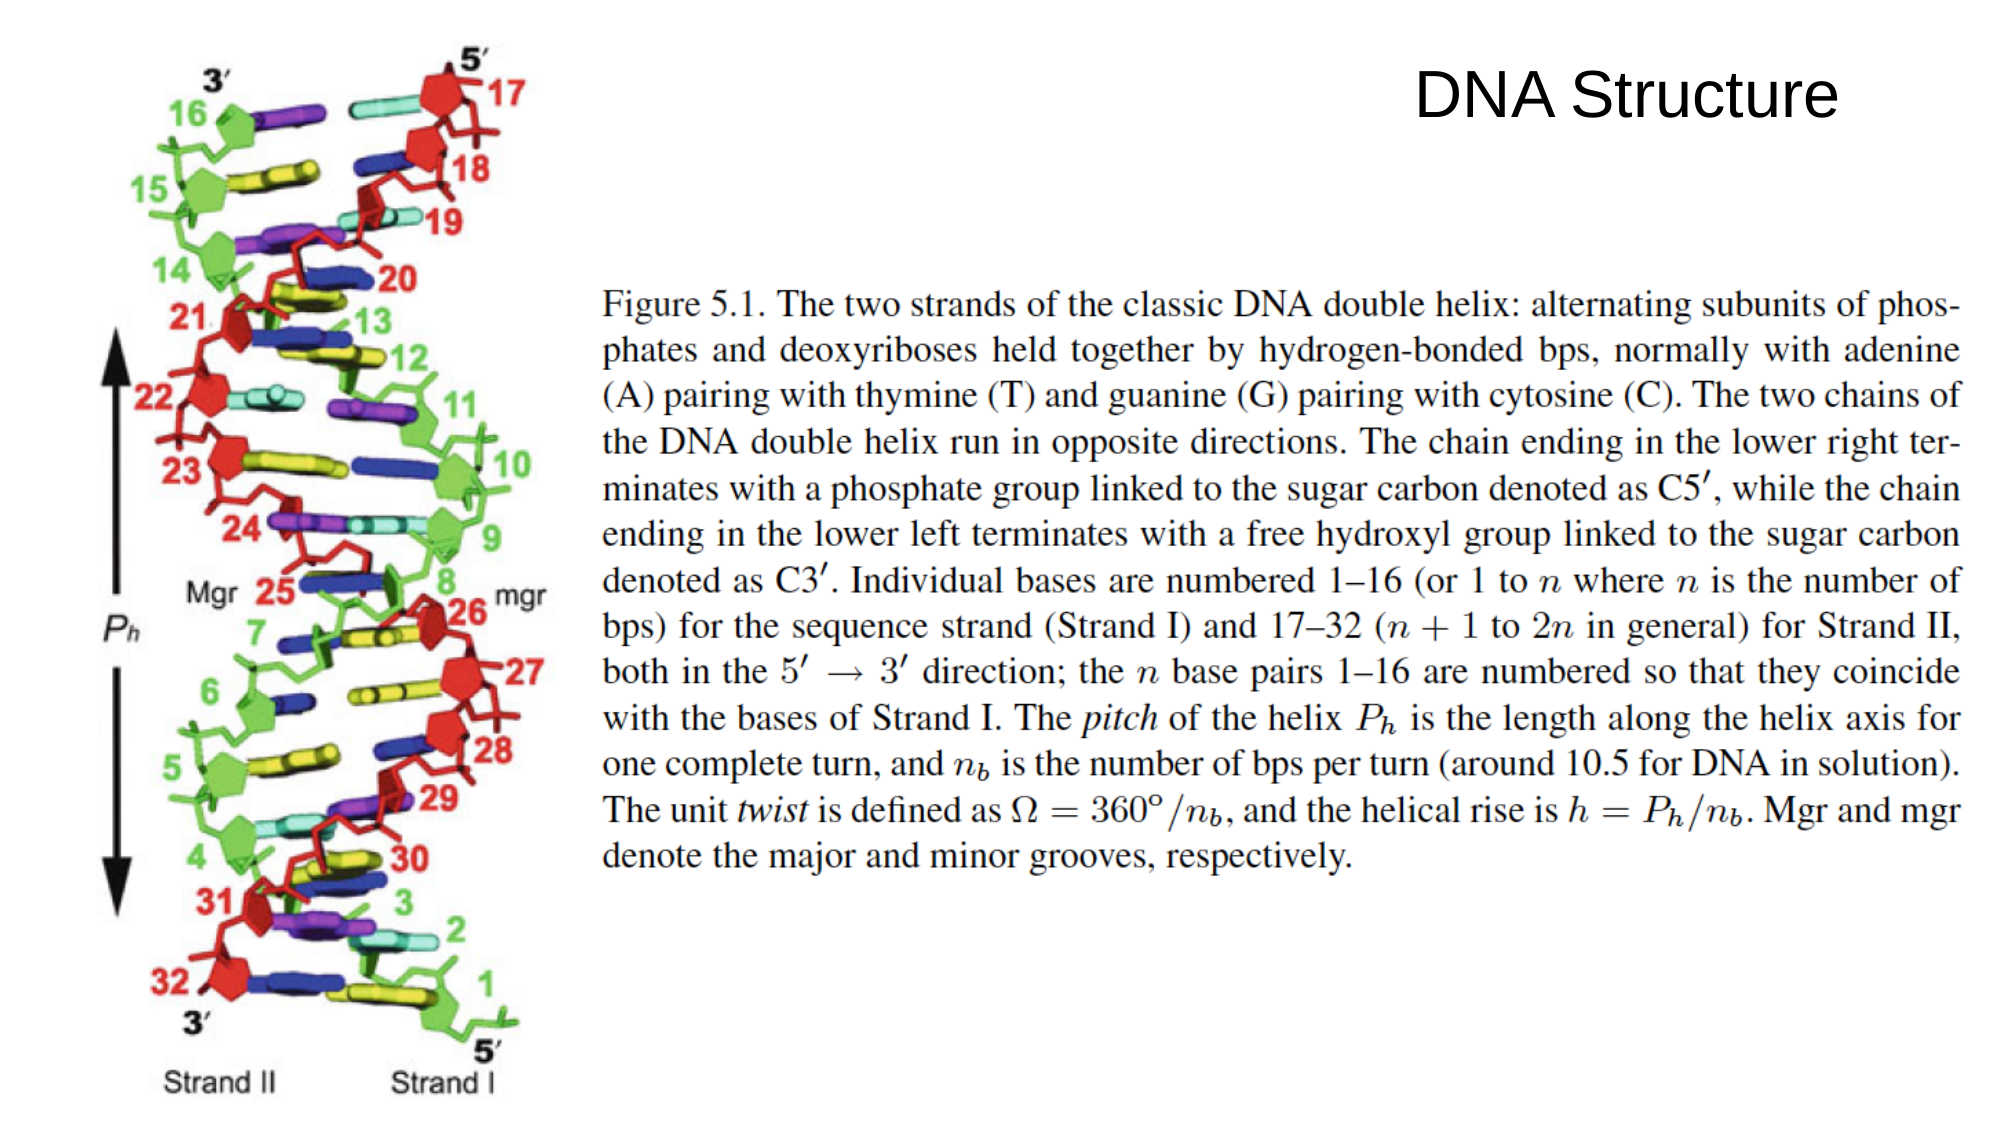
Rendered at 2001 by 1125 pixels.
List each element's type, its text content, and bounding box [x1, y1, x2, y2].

text_box DNA Structure [1399, 43, 1957, 139]
picture [29, 30, 1971, 1125]
